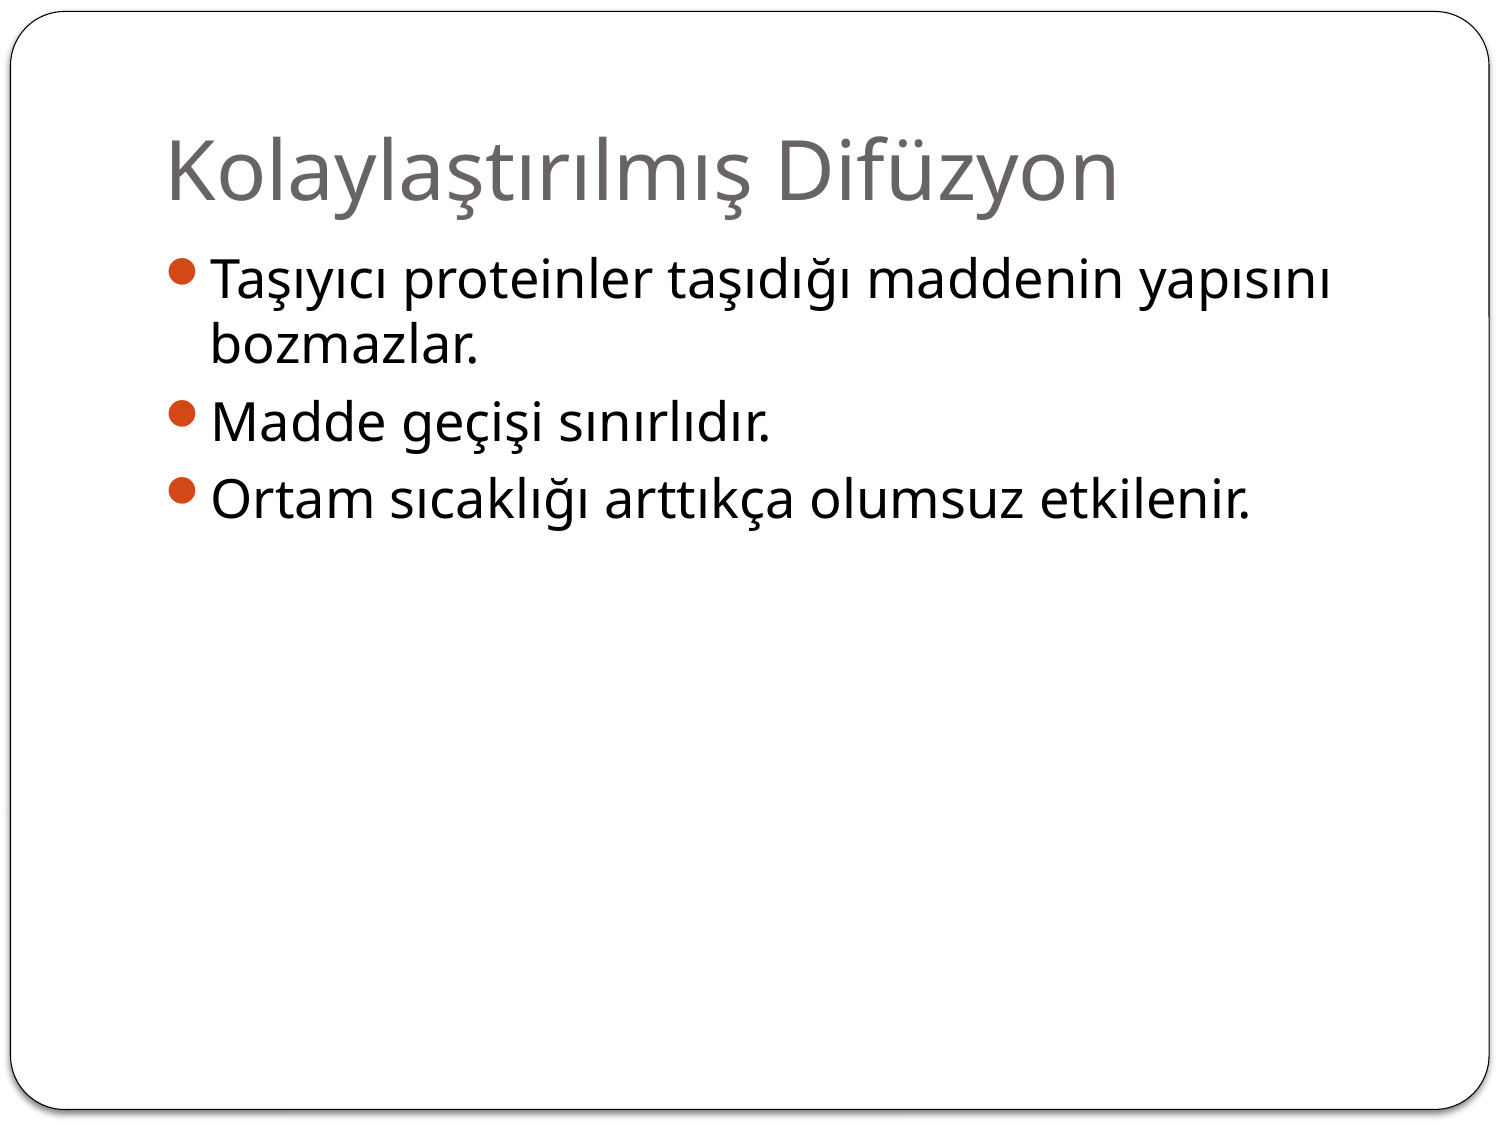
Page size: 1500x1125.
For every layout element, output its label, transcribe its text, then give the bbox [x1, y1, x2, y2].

title Kolaylaştırılmış Difüzyon [150, 45, 1425, 233]
list Taşıyıcı proteinler taşıdığı maddenin yapısını bozmazlar. Madde geçişi sınırlıdır. Ortam sıcaklığı arttıkça olumsuz etkilenir. [150, 237, 1425, 988]
